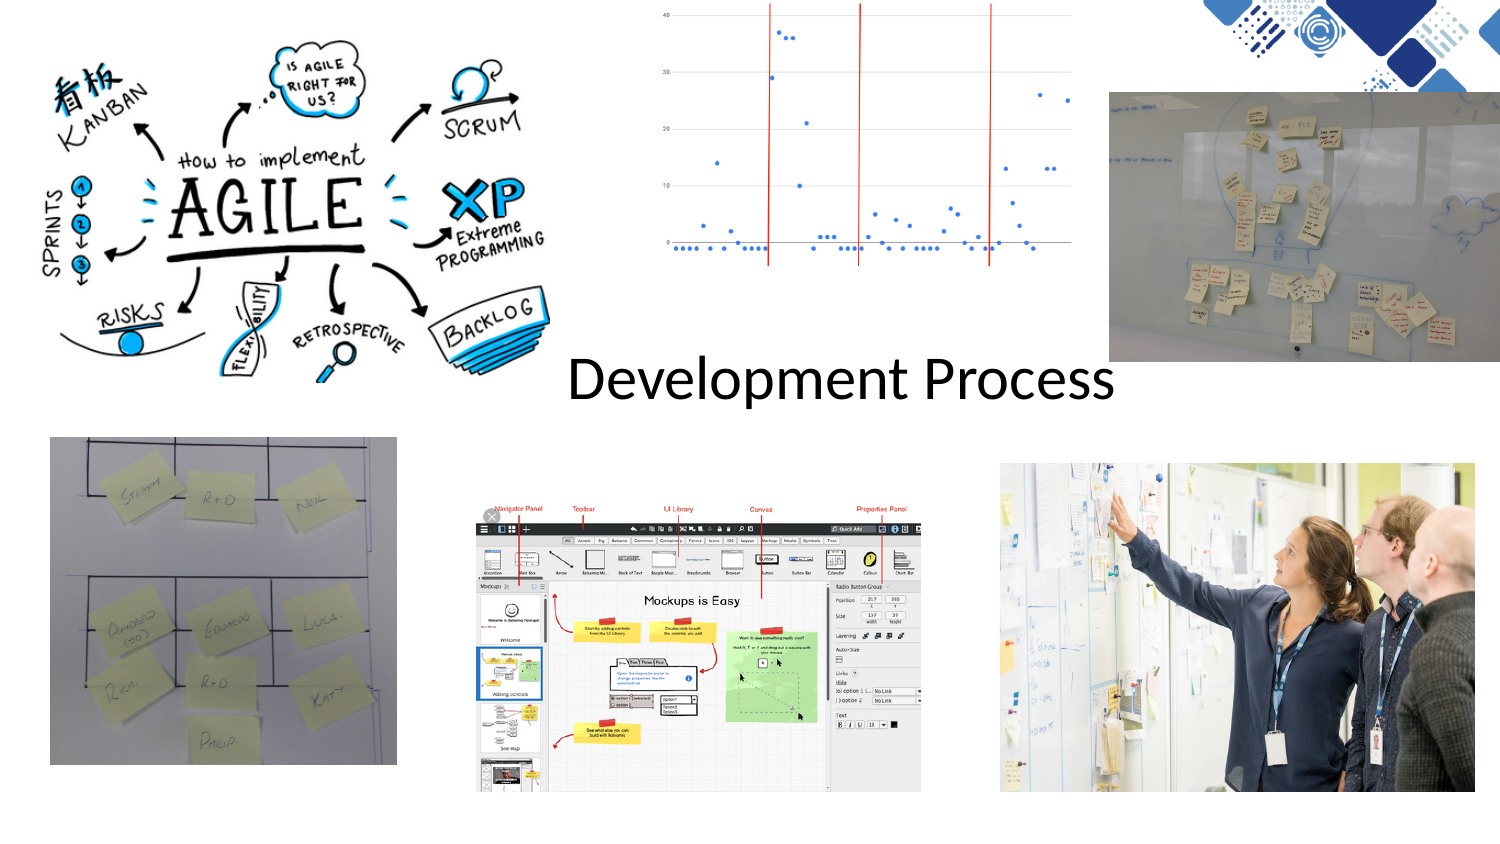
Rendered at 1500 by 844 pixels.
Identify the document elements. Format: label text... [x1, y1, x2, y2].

picture [0, 0, 1500, 844]
text_box Development Process [553, 338, 1272, 436]
